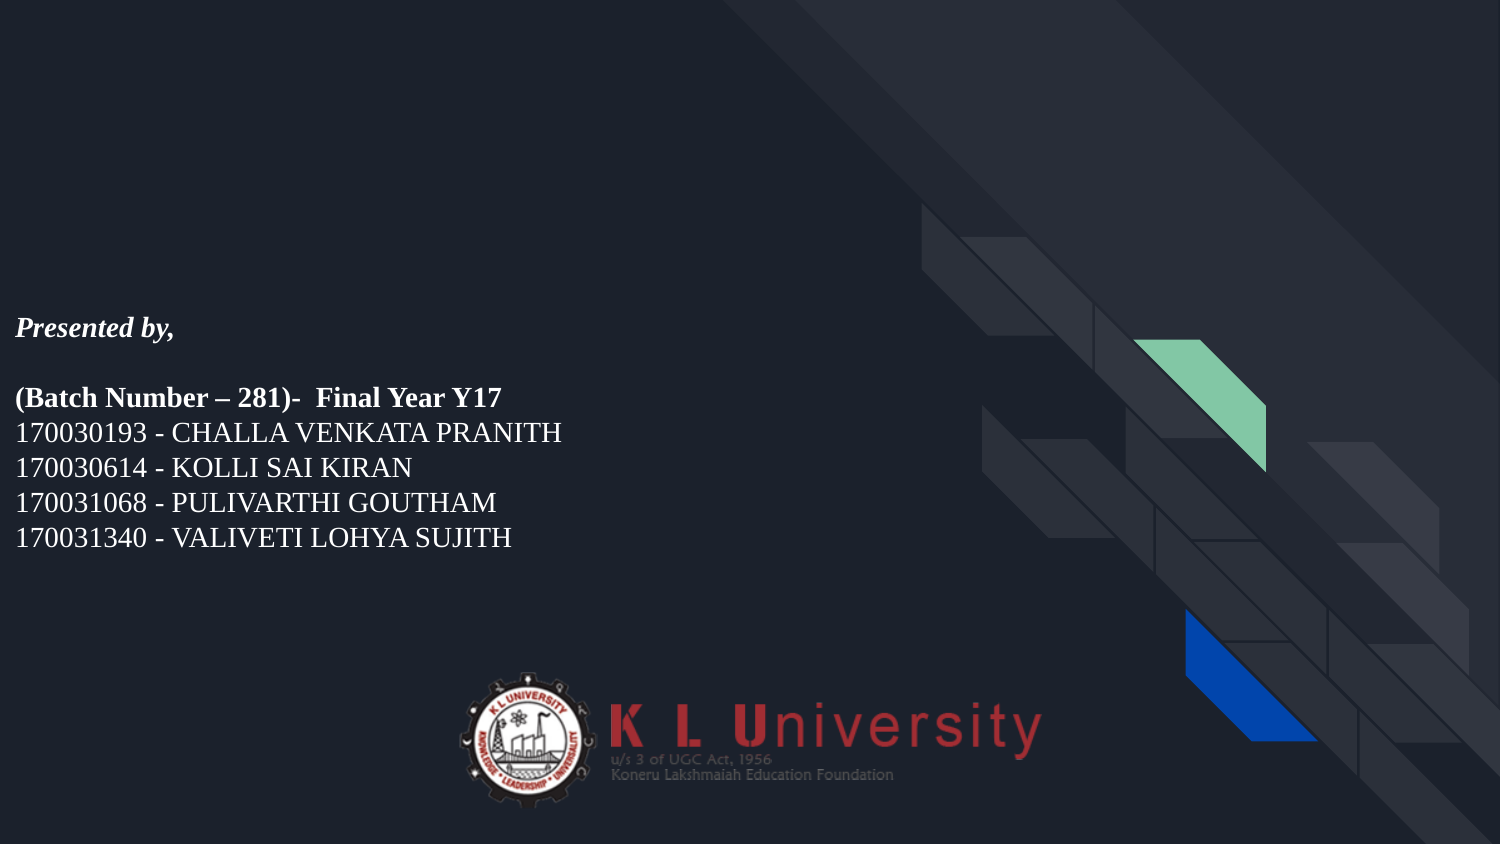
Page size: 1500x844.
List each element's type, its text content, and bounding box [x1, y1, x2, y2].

picture [451, 662, 1067, 817]
title Presented by, (Batch Number – 281)- Final Year Y17 170030193 - CHALLA VENKATA PRANITH 170030614 - KOLLI SAI KIRAN 170031068 - PULIVARTHI GOUTHAM 170031340 - VALIVETI LOHYA SUJITH [0, 142, 753, 720]
